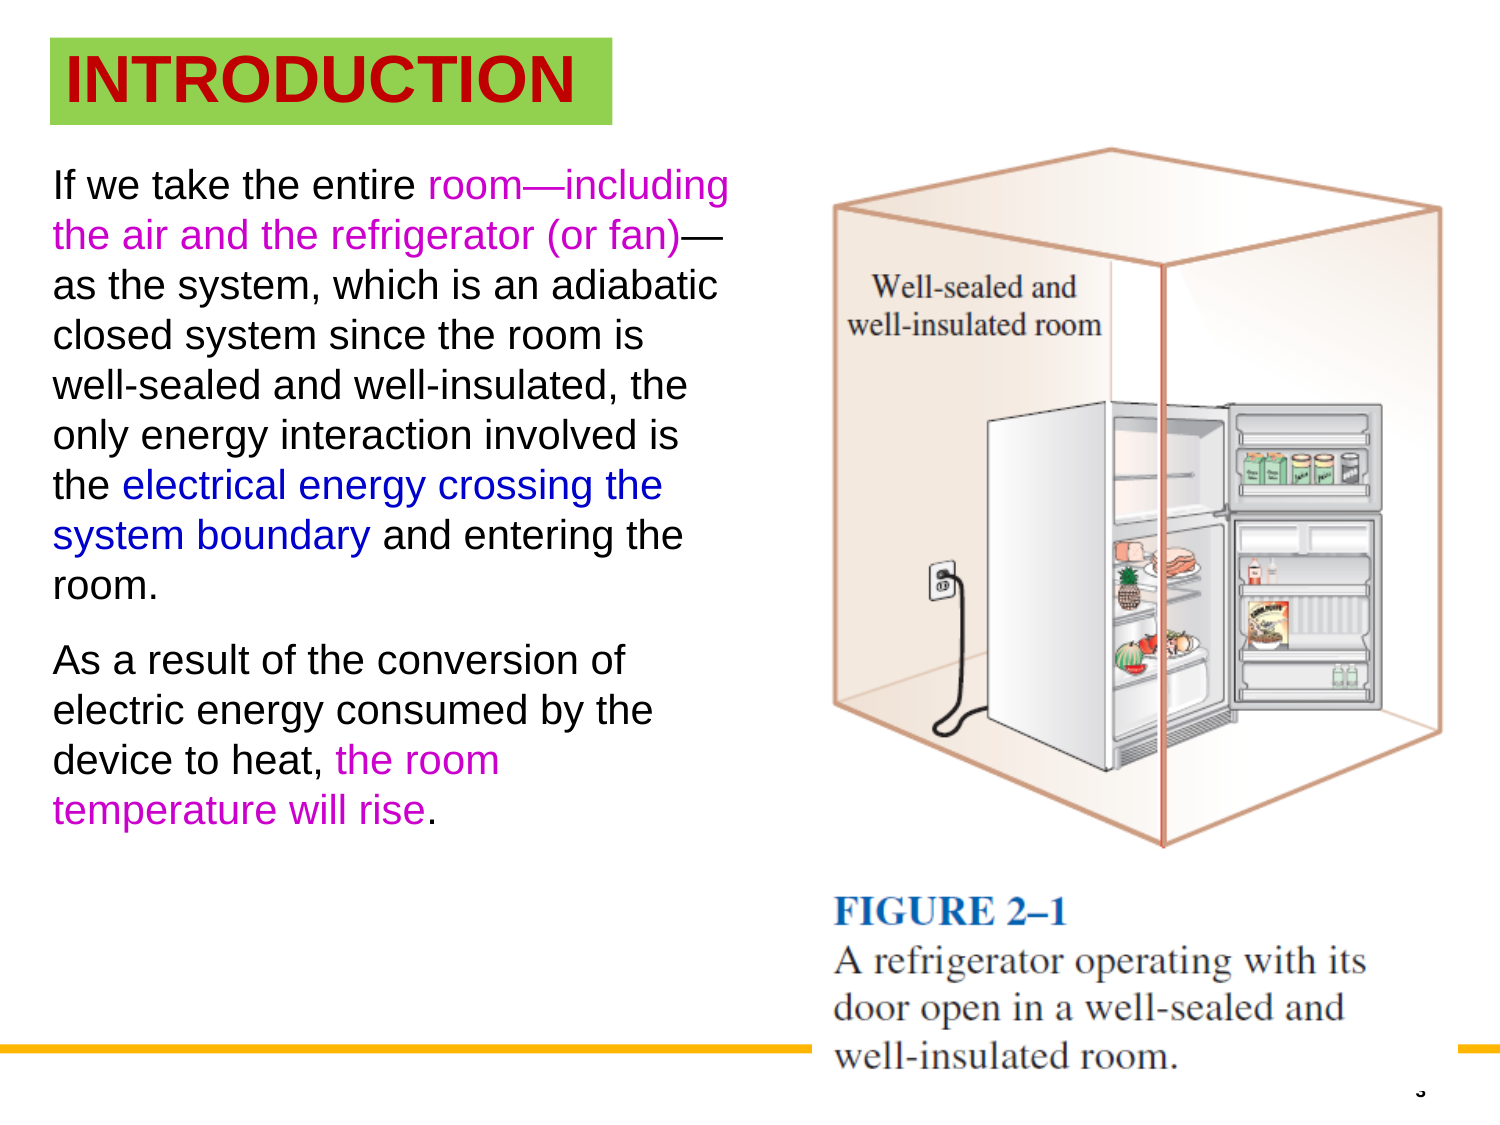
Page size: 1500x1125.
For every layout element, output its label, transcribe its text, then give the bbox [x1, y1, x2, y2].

slide_number 3 [1283, 1091, 1442, 1109]
list If we take the entire room—including the air and the refrigerator (or fan)—as the system, which is an adiabatic closed system since the room is well-sealed and well-insulated, the only energy interaction involved is the electrical energy crossing the system boundary and entering the room. As a result of the conversion of electric energy consumed by the device to heat, the room temperature will rise. [37, 149, 750, 963]
title INTRODUCTION [50, 37, 613, 125]
picture [812, 137, 1458, 1091]
